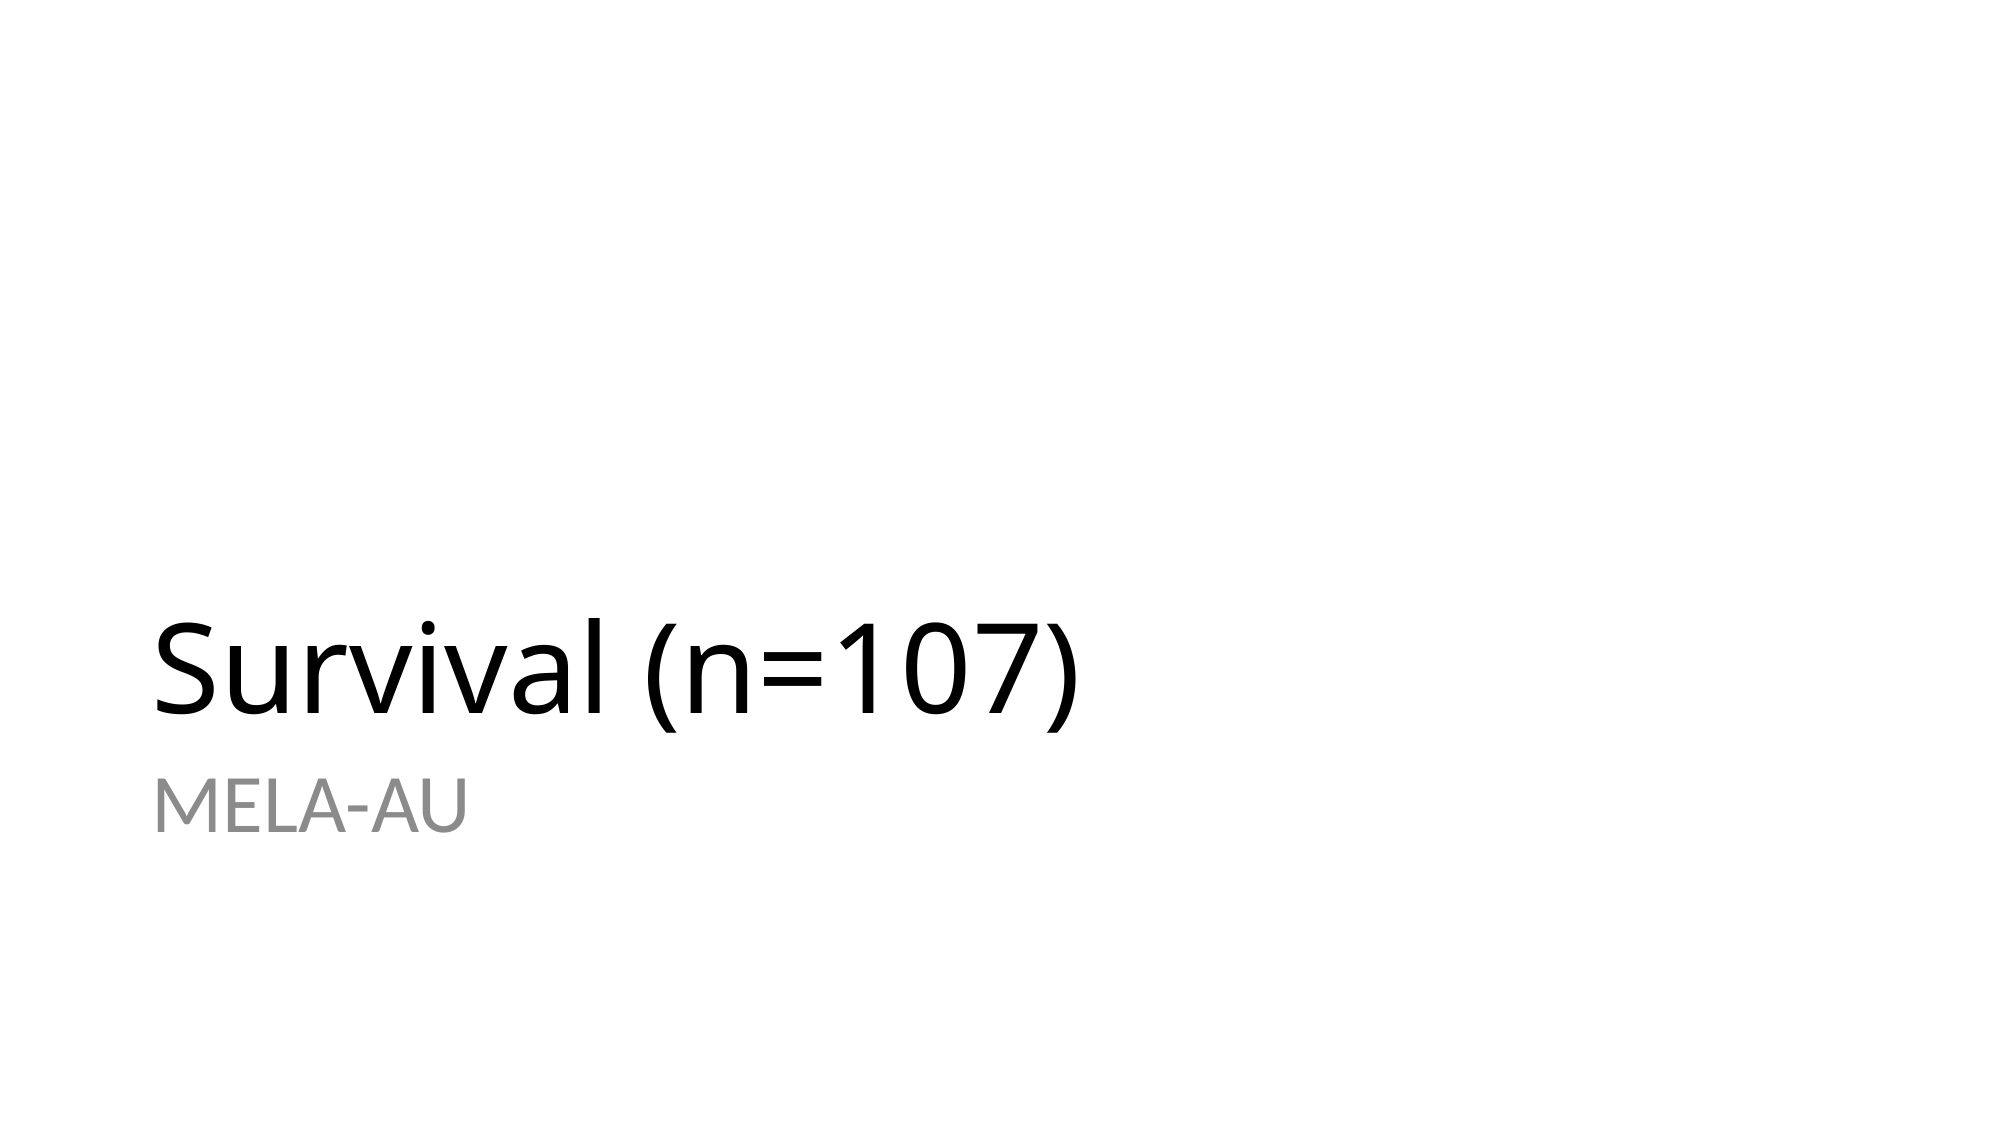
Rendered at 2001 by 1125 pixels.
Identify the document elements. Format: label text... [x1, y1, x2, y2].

title Survival (n=107) [136, 280, 1862, 749]
list MELA-AU [136, 752, 1862, 999]
